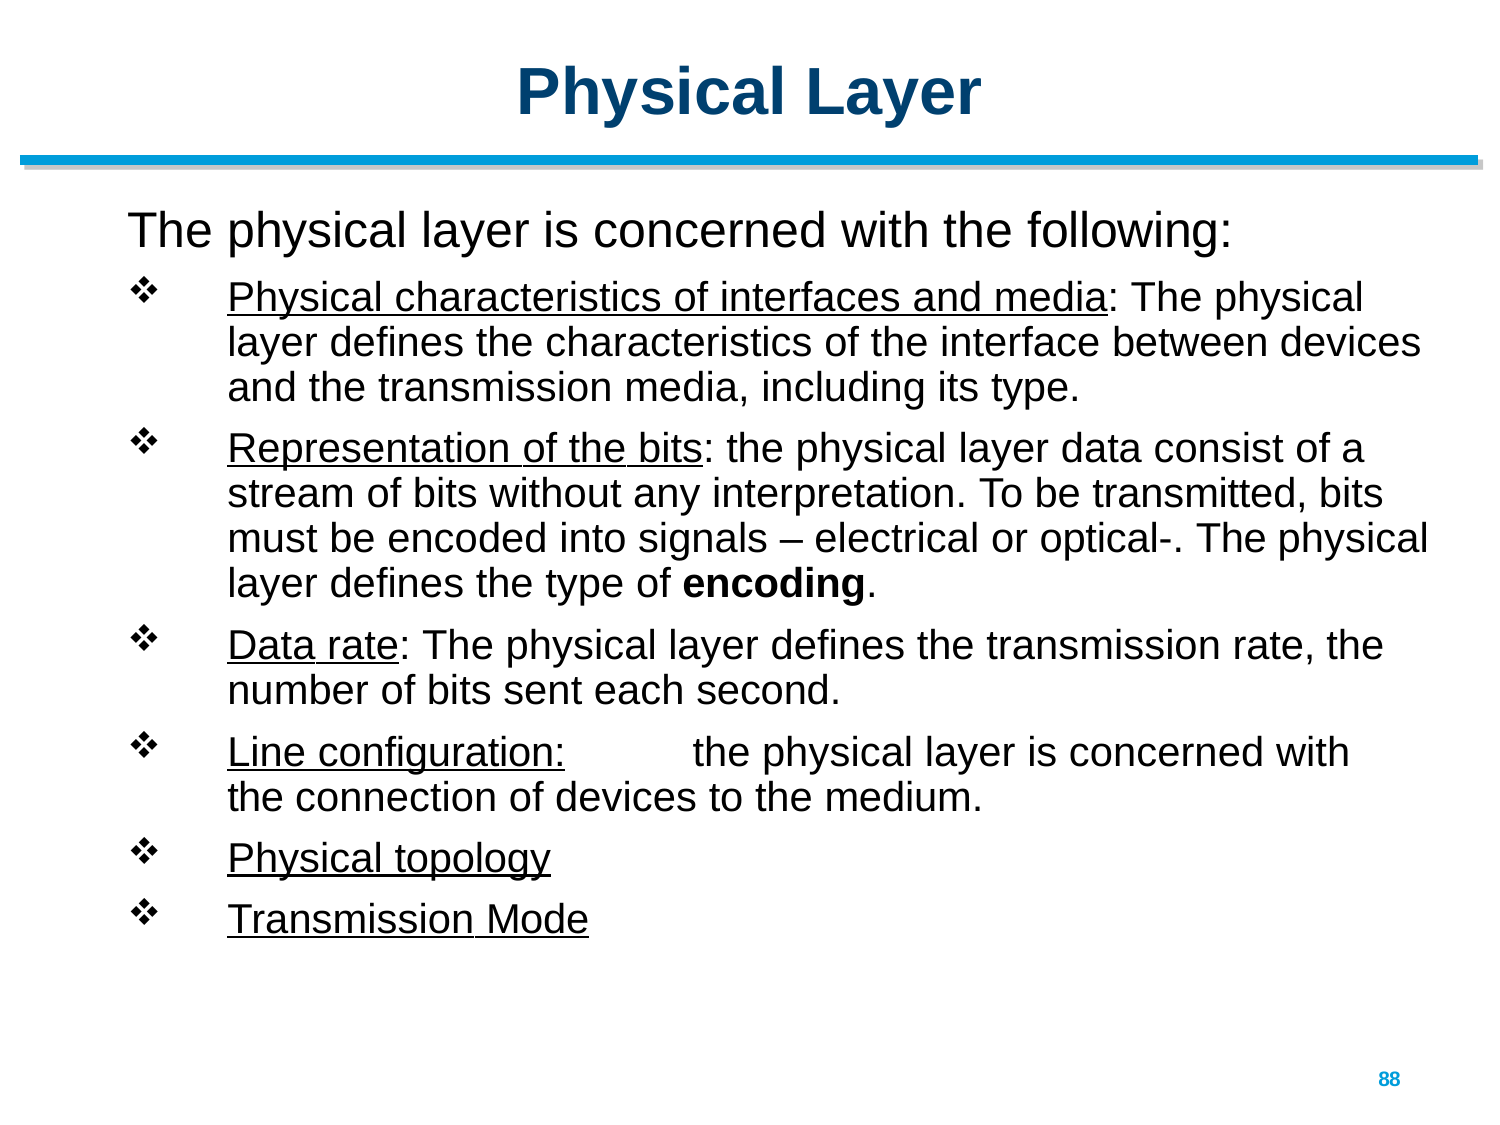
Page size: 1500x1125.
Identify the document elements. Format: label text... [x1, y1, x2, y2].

text_box The physical layer is concerned with the following: Physical characteristics of interfaces and media: The physical layer defines the characteristics of the interface between devices and the transmission media, including its type. Representation of the bits: the physical layer data consist of a stream of bits without any interpretation. To be transmitted, bits must be encoded into signals – electrical or optical-. The physical layer defines the type of encoding. Data rate: The physical layer defines the transmission rate, the number of bits sent each second. Line configuration: the physical layer is concerned with the connection of devices to the medium. Physical topology Transmission Mode [125, 237, 1450, 943]
slide_number 88 [1372, 1065, 1422, 1125]
title Physical Layer [13, 23, 1487, 237]
